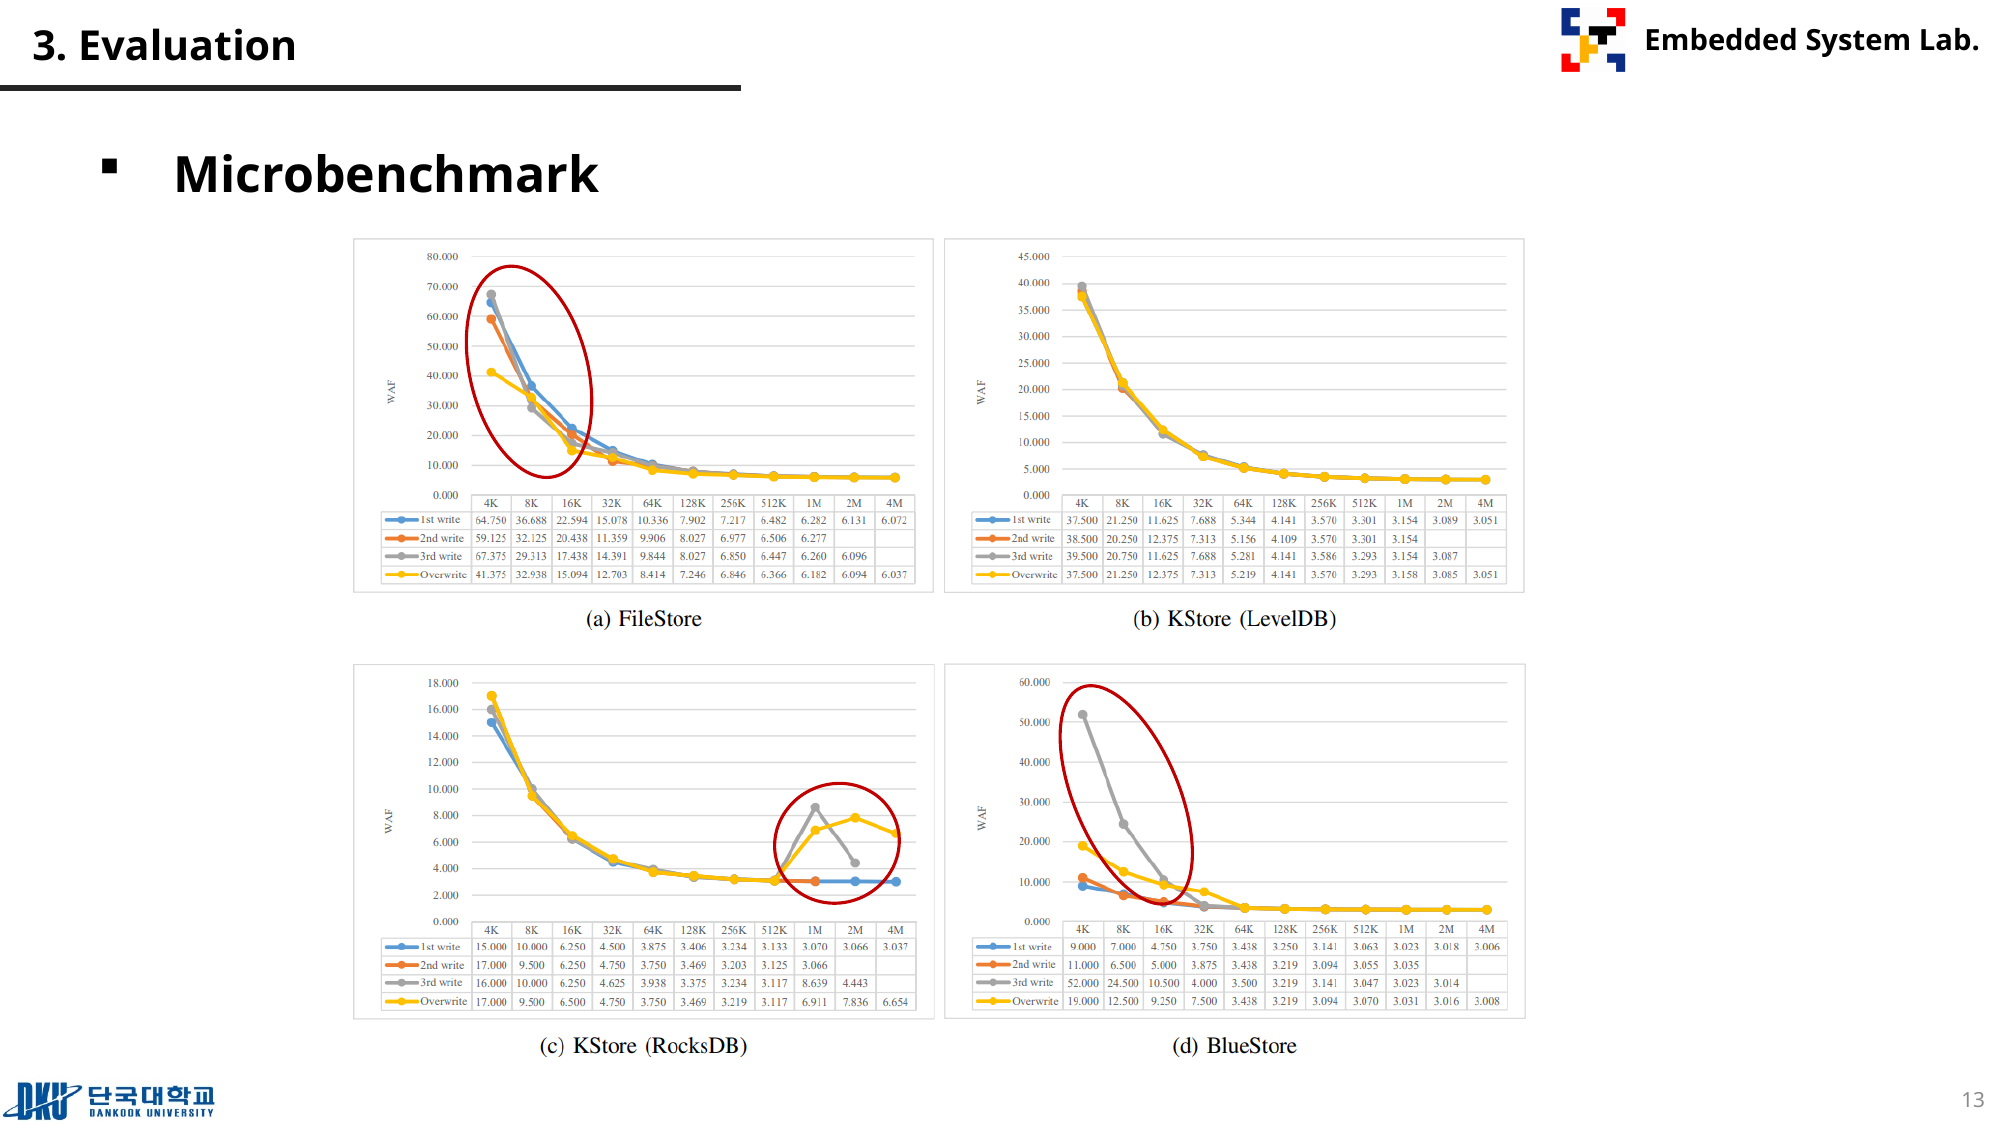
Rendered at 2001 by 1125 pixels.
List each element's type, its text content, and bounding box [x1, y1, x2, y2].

picture [0, 1076, 217, 1125]
picture [333, 228, 1536, 1065]
list Microbenchmark [83, 135, 1905, 1014]
picture [1560, 7, 1626, 73]
slide_number 13 [1550, 1076, 2000, 1125]
title 3. Evaluation [17, 17, 1474, 78]
